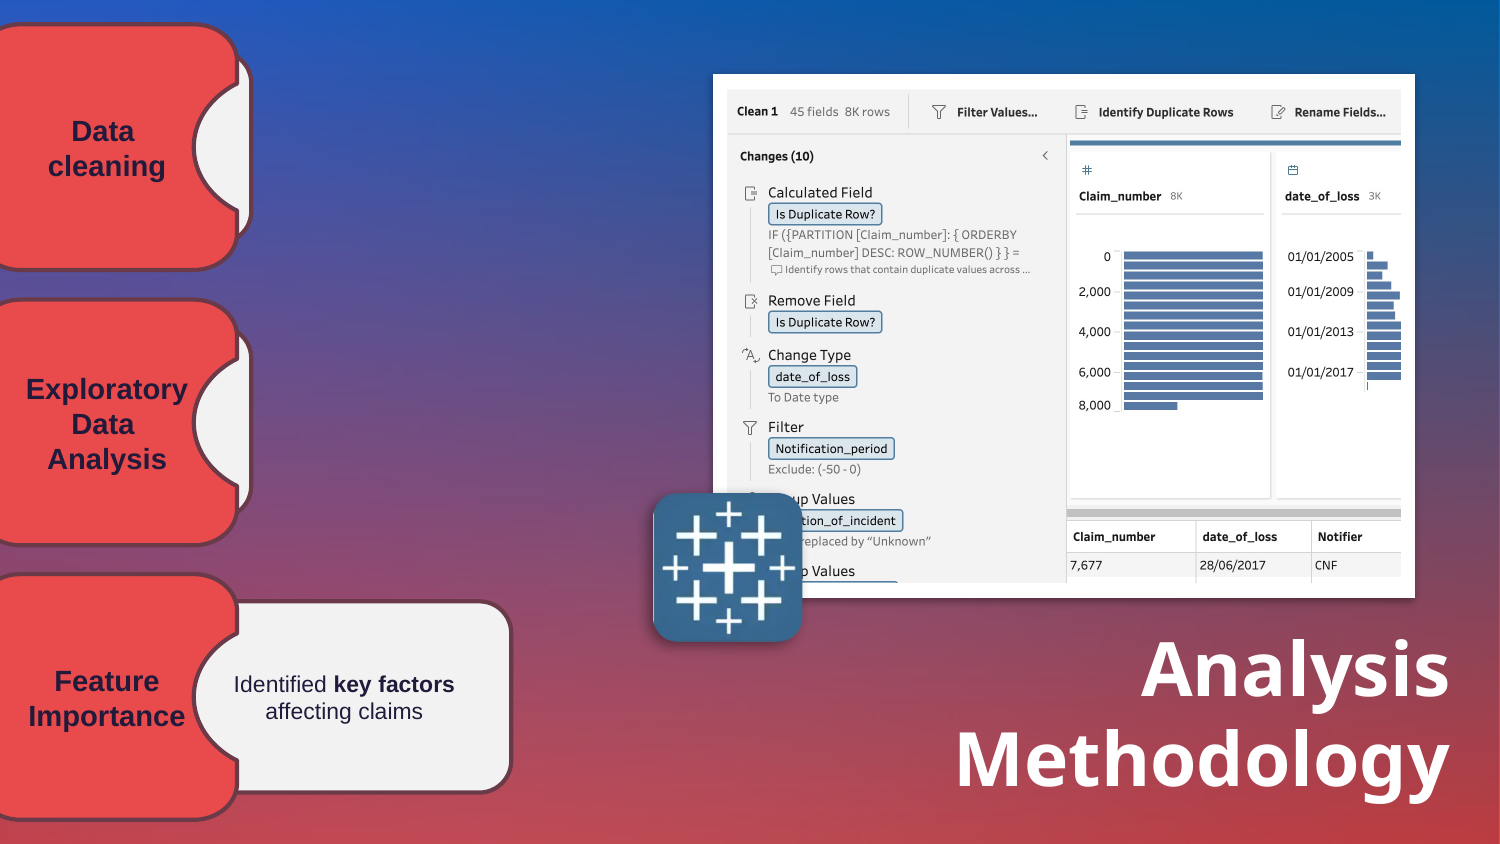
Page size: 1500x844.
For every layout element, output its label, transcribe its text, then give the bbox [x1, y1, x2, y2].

text_box Exploratory Data Analysis [0, 297, 240, 548]
text_box Identified key factors affecting claims [196, 599, 514, 795]
text_box Data cleaning [0, 22, 240, 273]
picture [652, 88, 1402, 643]
text_box Analysed distribution of incurred claims Correlated FNOL features (weather, notification time) with incurred costs [196, 330, 254, 514]
text_box Feature Importance [0, 571, 240, 822]
title Analysis Methodology [760, 606, 1466, 812]
text_box Applied formatting Removed duplicates Unified similar types Cleaned corrupted data Calculated location and time fields [196, 55, 254, 239]
